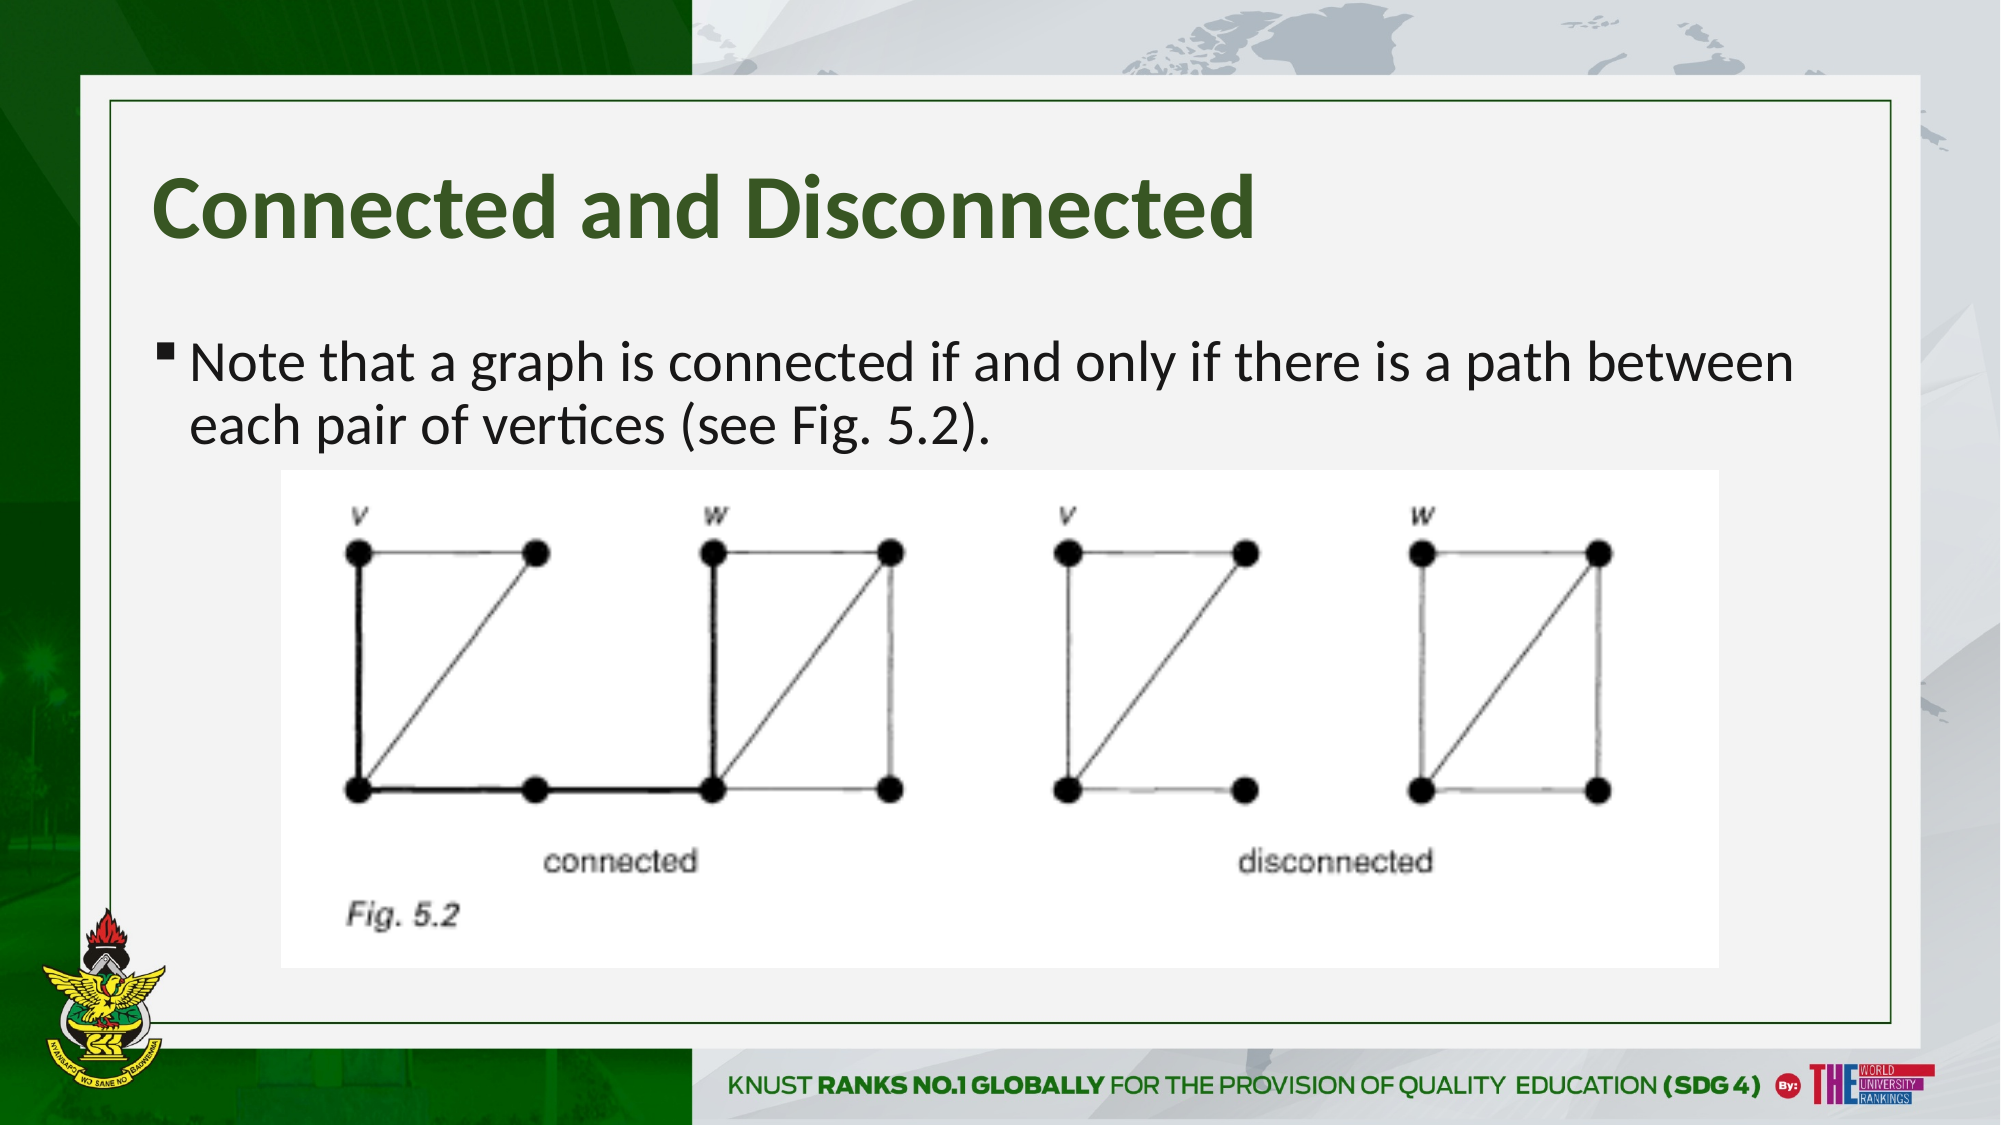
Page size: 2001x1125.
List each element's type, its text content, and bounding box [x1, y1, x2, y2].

title Connected and Disconnected [137, 99, 1863, 318]
picture [0, 0, 2001, 1125]
list Note that a graph is connected if and only if there is a path between each pair of vertices (see Fig. 5.2). [137, 323, 1863, 1026]
